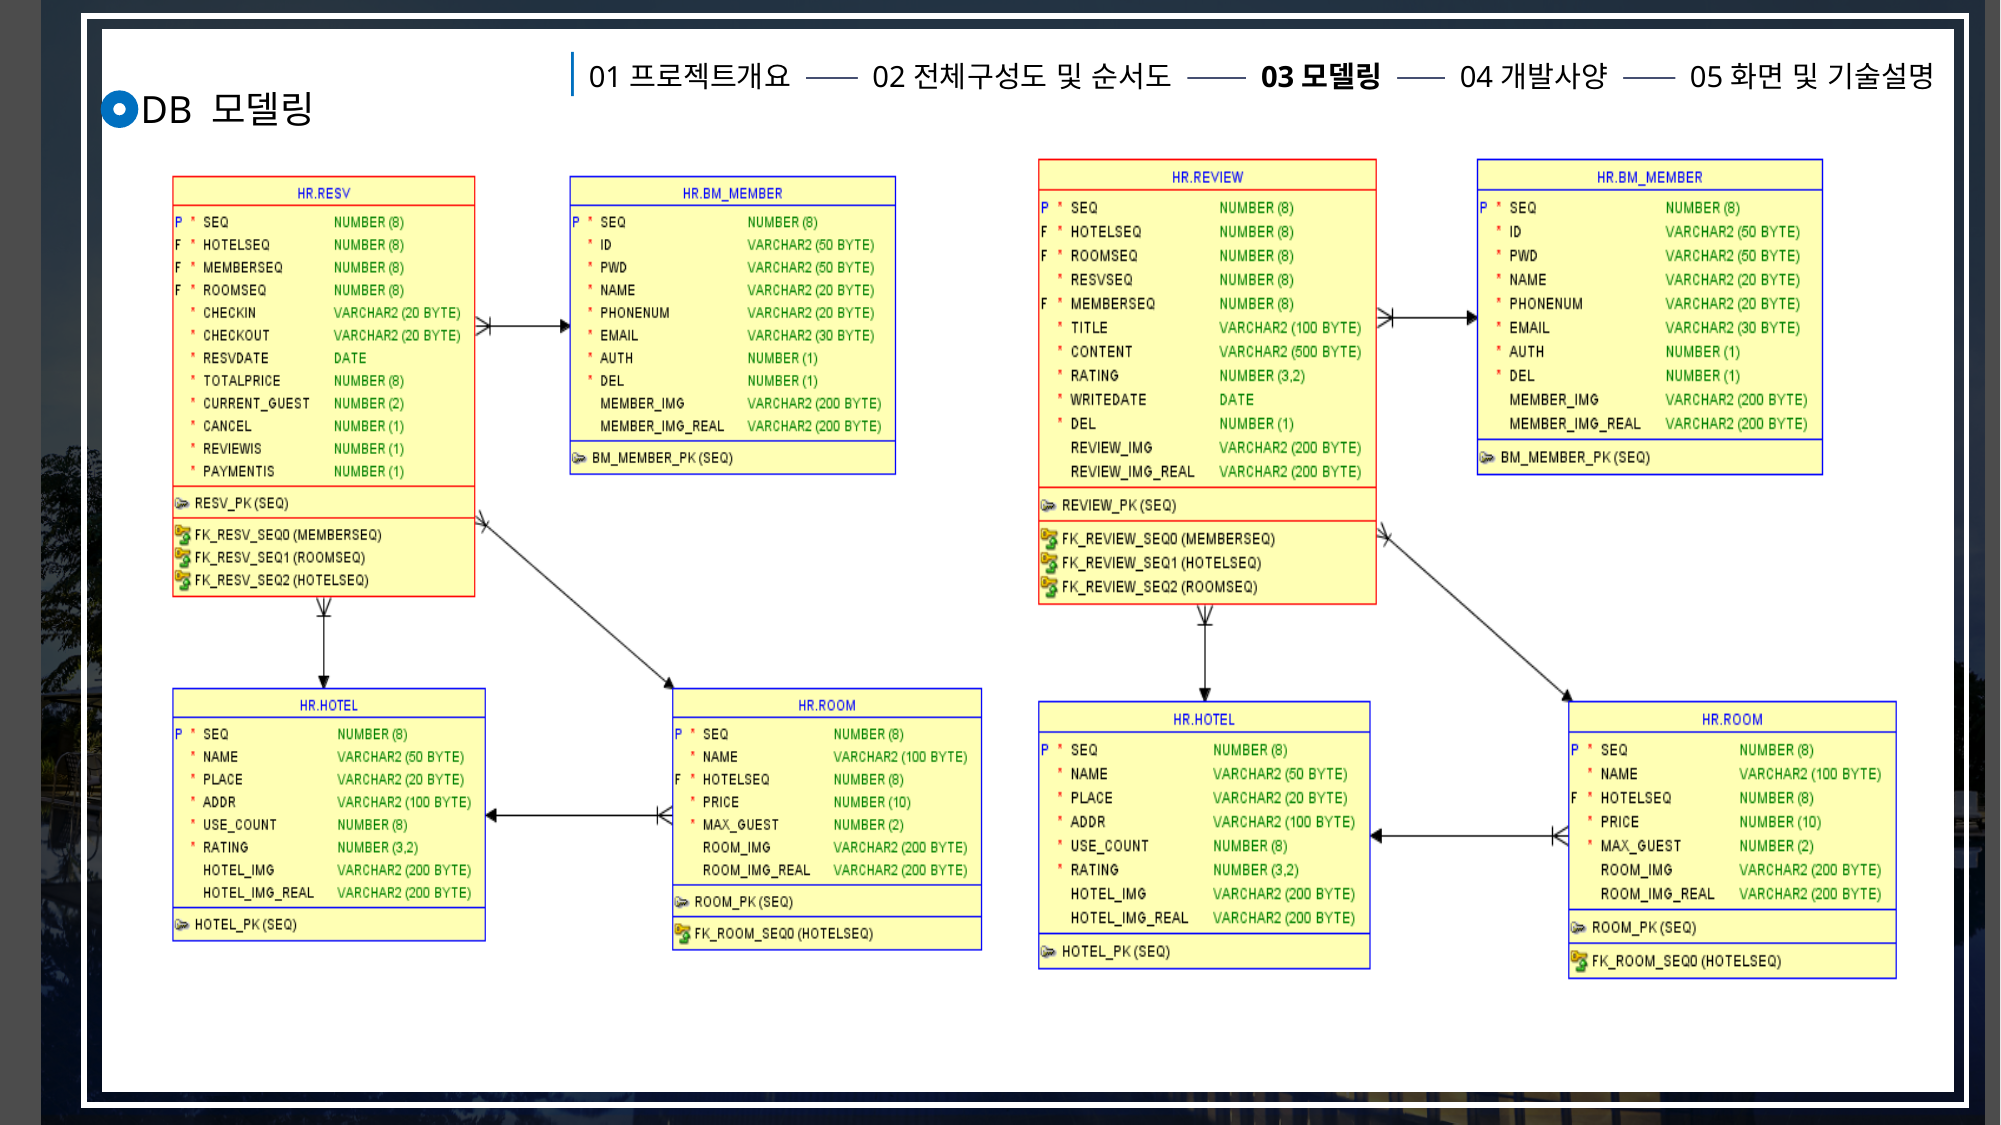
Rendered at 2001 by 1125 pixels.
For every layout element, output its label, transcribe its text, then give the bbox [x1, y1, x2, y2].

text_box DB 모델링 [125, 78, 330, 138]
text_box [576, 50, 1949, 102]
picture [0, 0, 2001, 1125]
text_box [105, 95, 134, 123]
